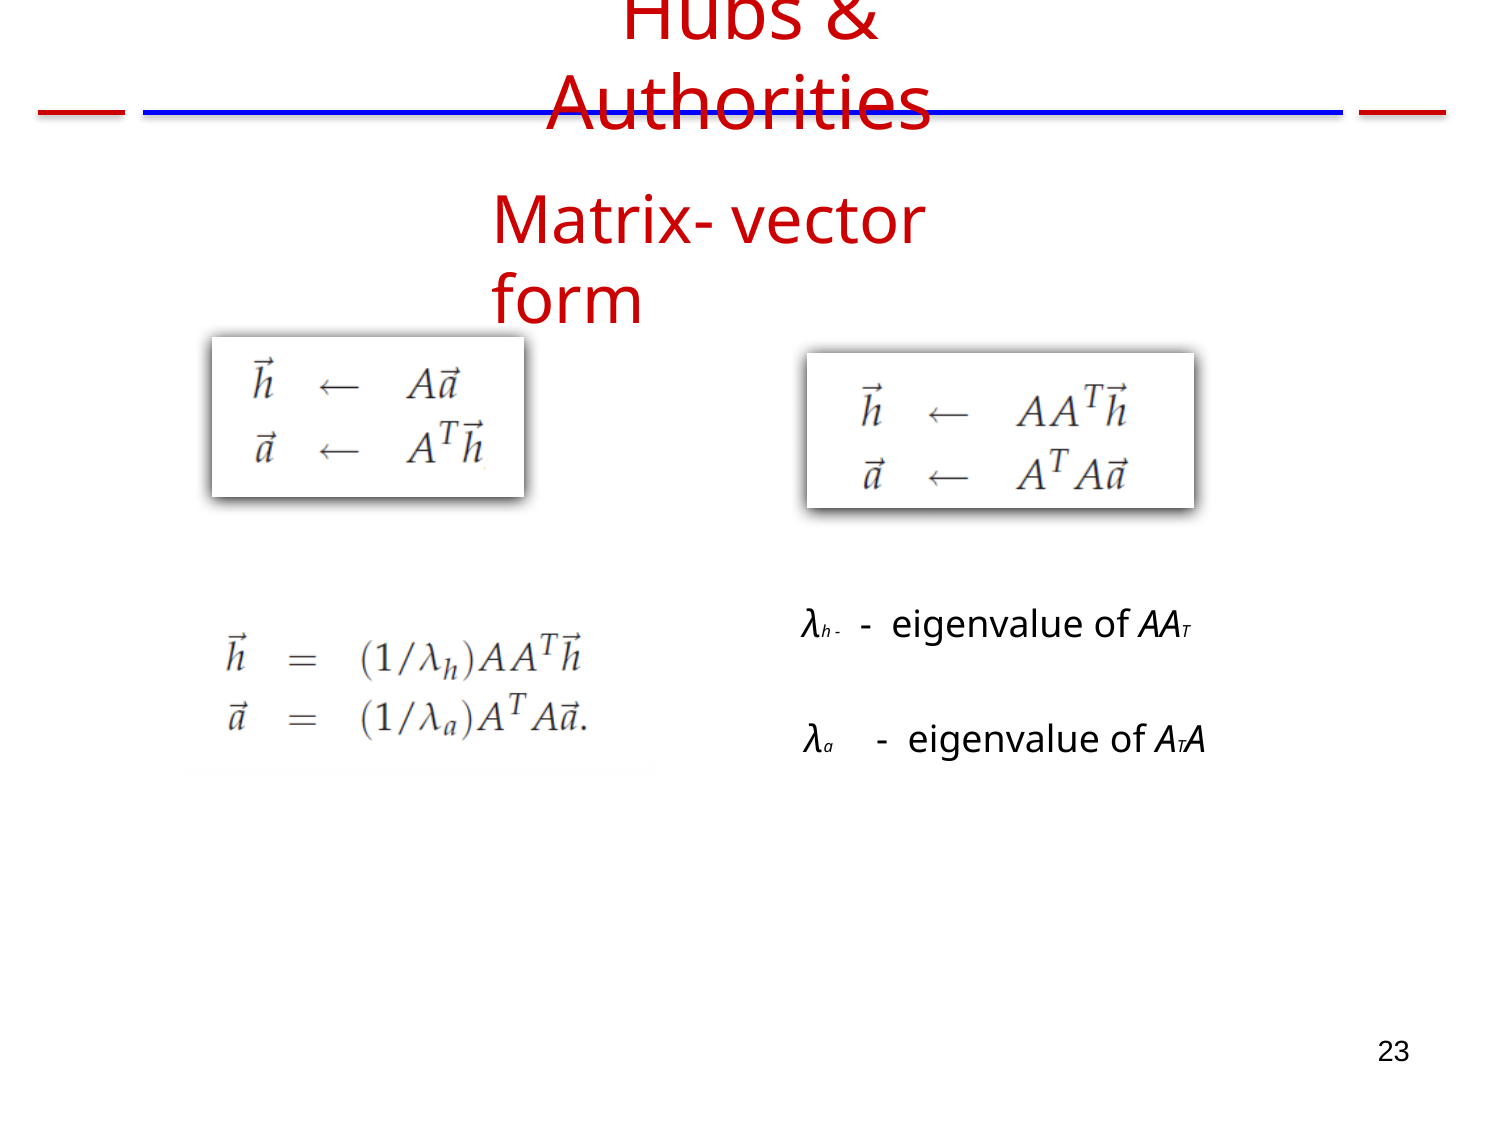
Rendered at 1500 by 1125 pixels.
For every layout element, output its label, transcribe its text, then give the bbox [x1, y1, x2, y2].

text_box λh - - eigenvalue of AAT [787, 592, 1289, 653]
picture [806, 353, 1195, 508]
picture [212, 337, 524, 498]
picture [187, 601, 651, 762]
text_box Matrix- vector form [476, 169, 1009, 344]
title Hubs & Authorities [443, 8, 1057, 102]
slide_number 23 [1074, 1024, 1426, 1103]
text_box λa - eigenvalue of ATA [790, 707, 1253, 768]
